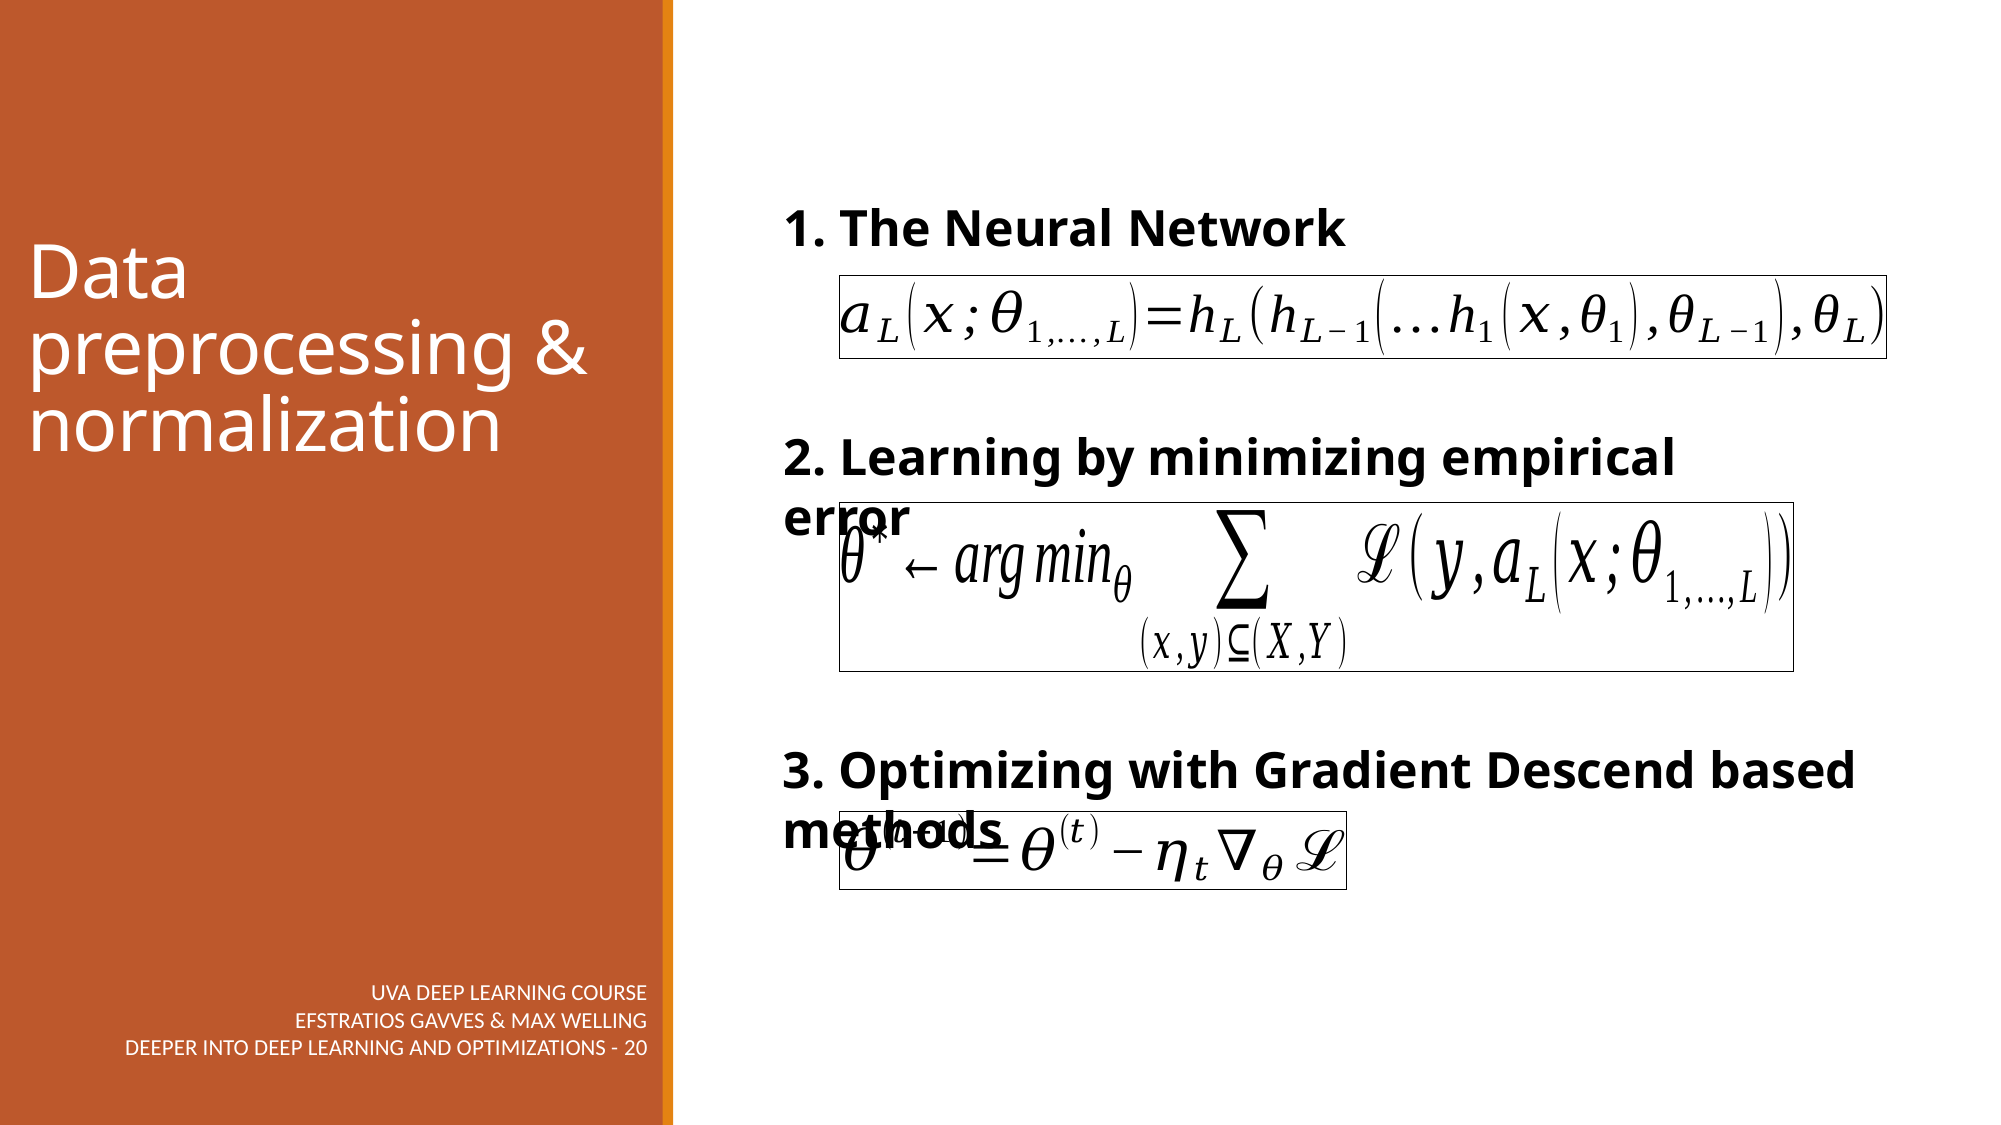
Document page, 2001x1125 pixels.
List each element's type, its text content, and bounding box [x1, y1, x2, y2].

text_box 3. Optimizing with Gradient Descend based methods [767, 731, 1910, 867]
text_box 2. Learning by minimizing empirical error [769, 417, 1770, 553]
title Data preprocessing & normalization [12, 99, 674, 475]
text_box 1. The Neural Network [769, 188, 1770, 264]
